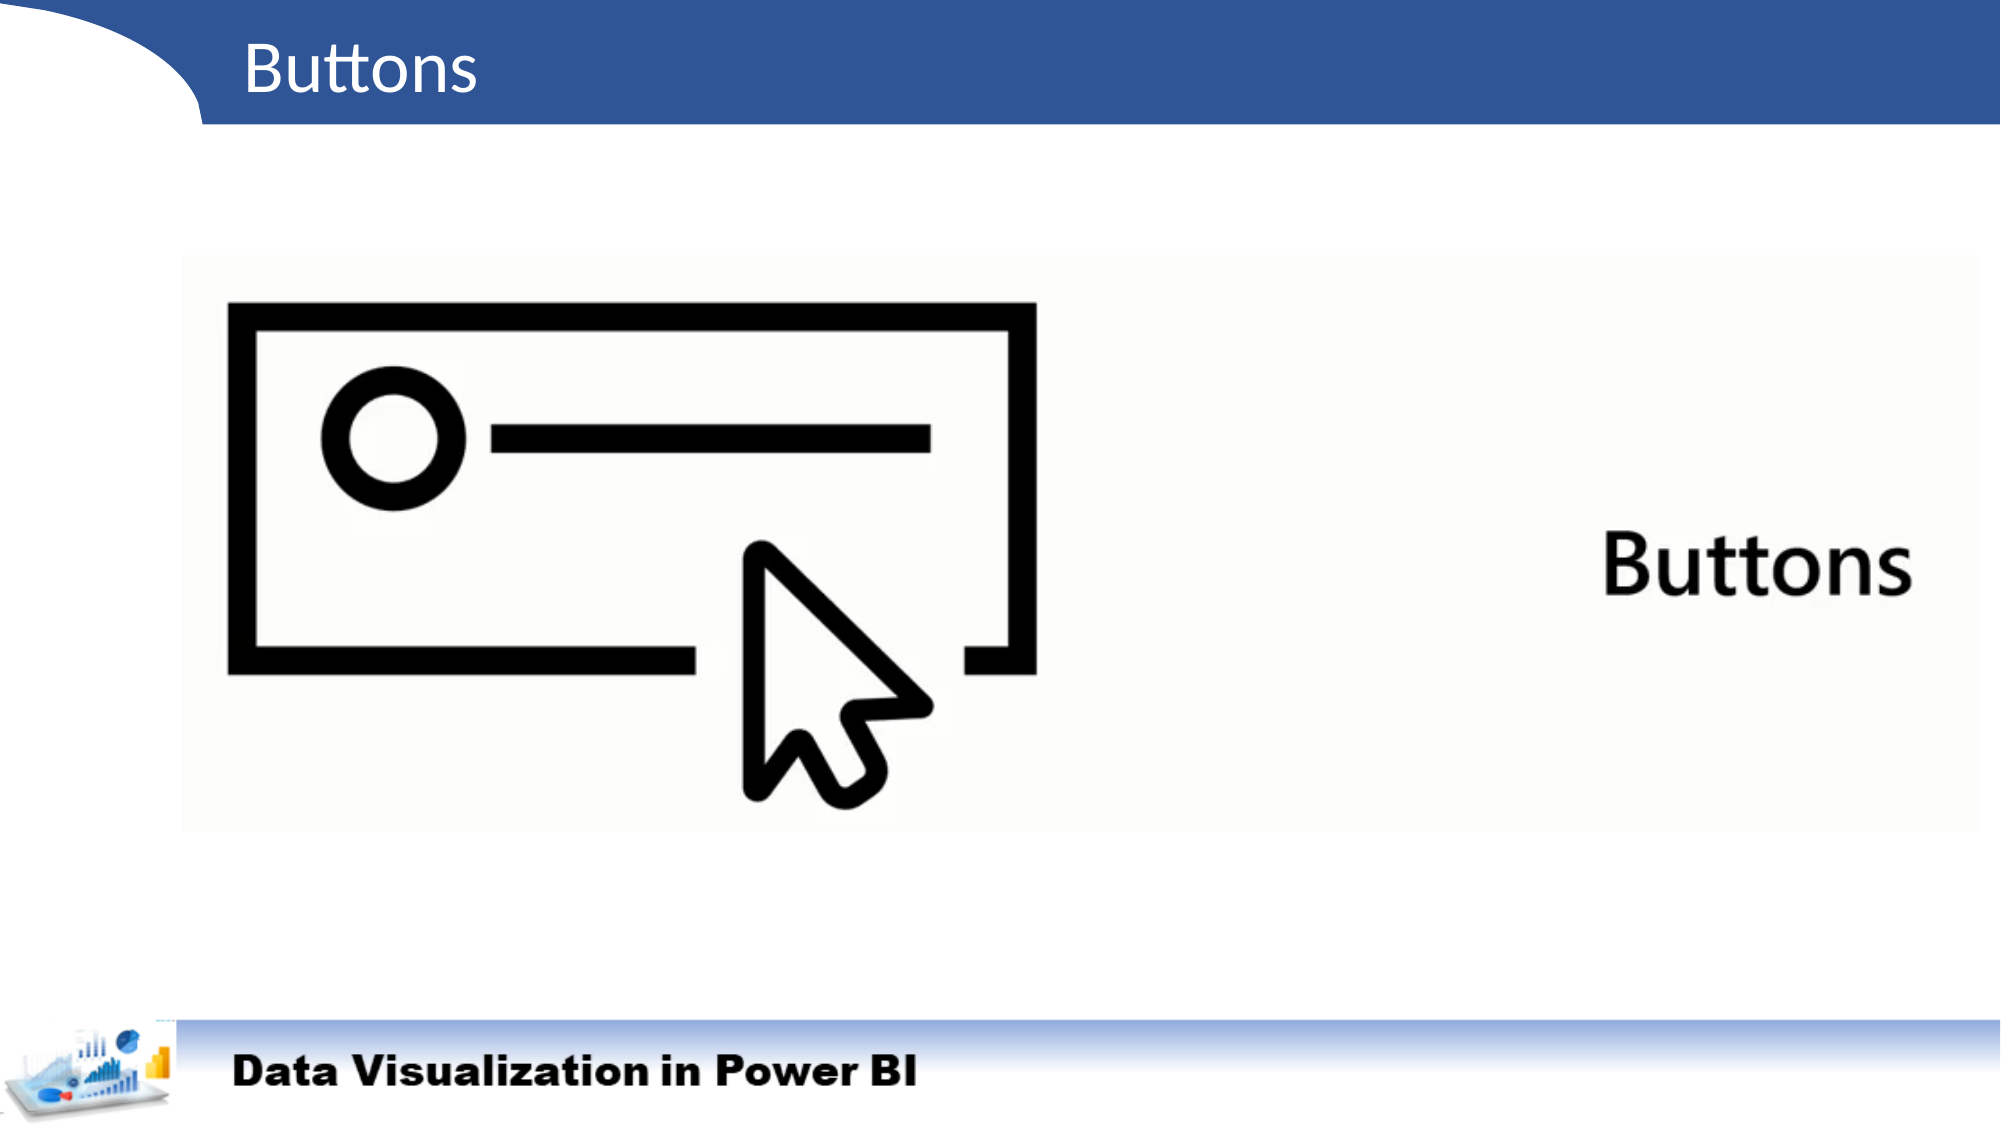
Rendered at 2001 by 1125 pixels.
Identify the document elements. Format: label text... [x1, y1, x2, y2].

text_box Buttons [0, 0, 2000, 126]
picture [0, 0, 2001, 1125]
